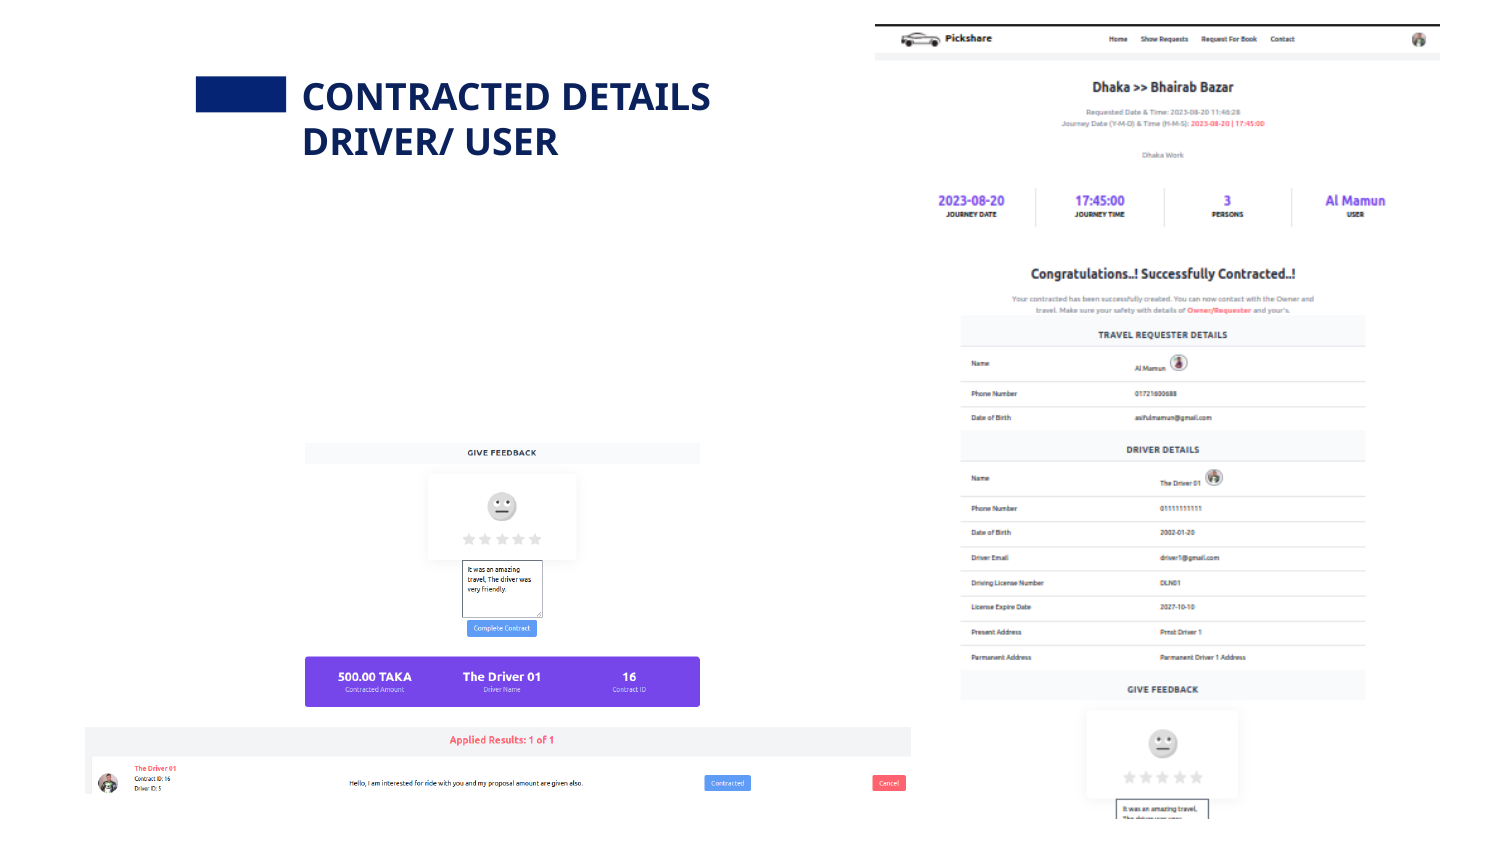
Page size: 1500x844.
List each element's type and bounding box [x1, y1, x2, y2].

text_box [195, 67, 768, 171]
picture [85, 24, 1440, 819]
